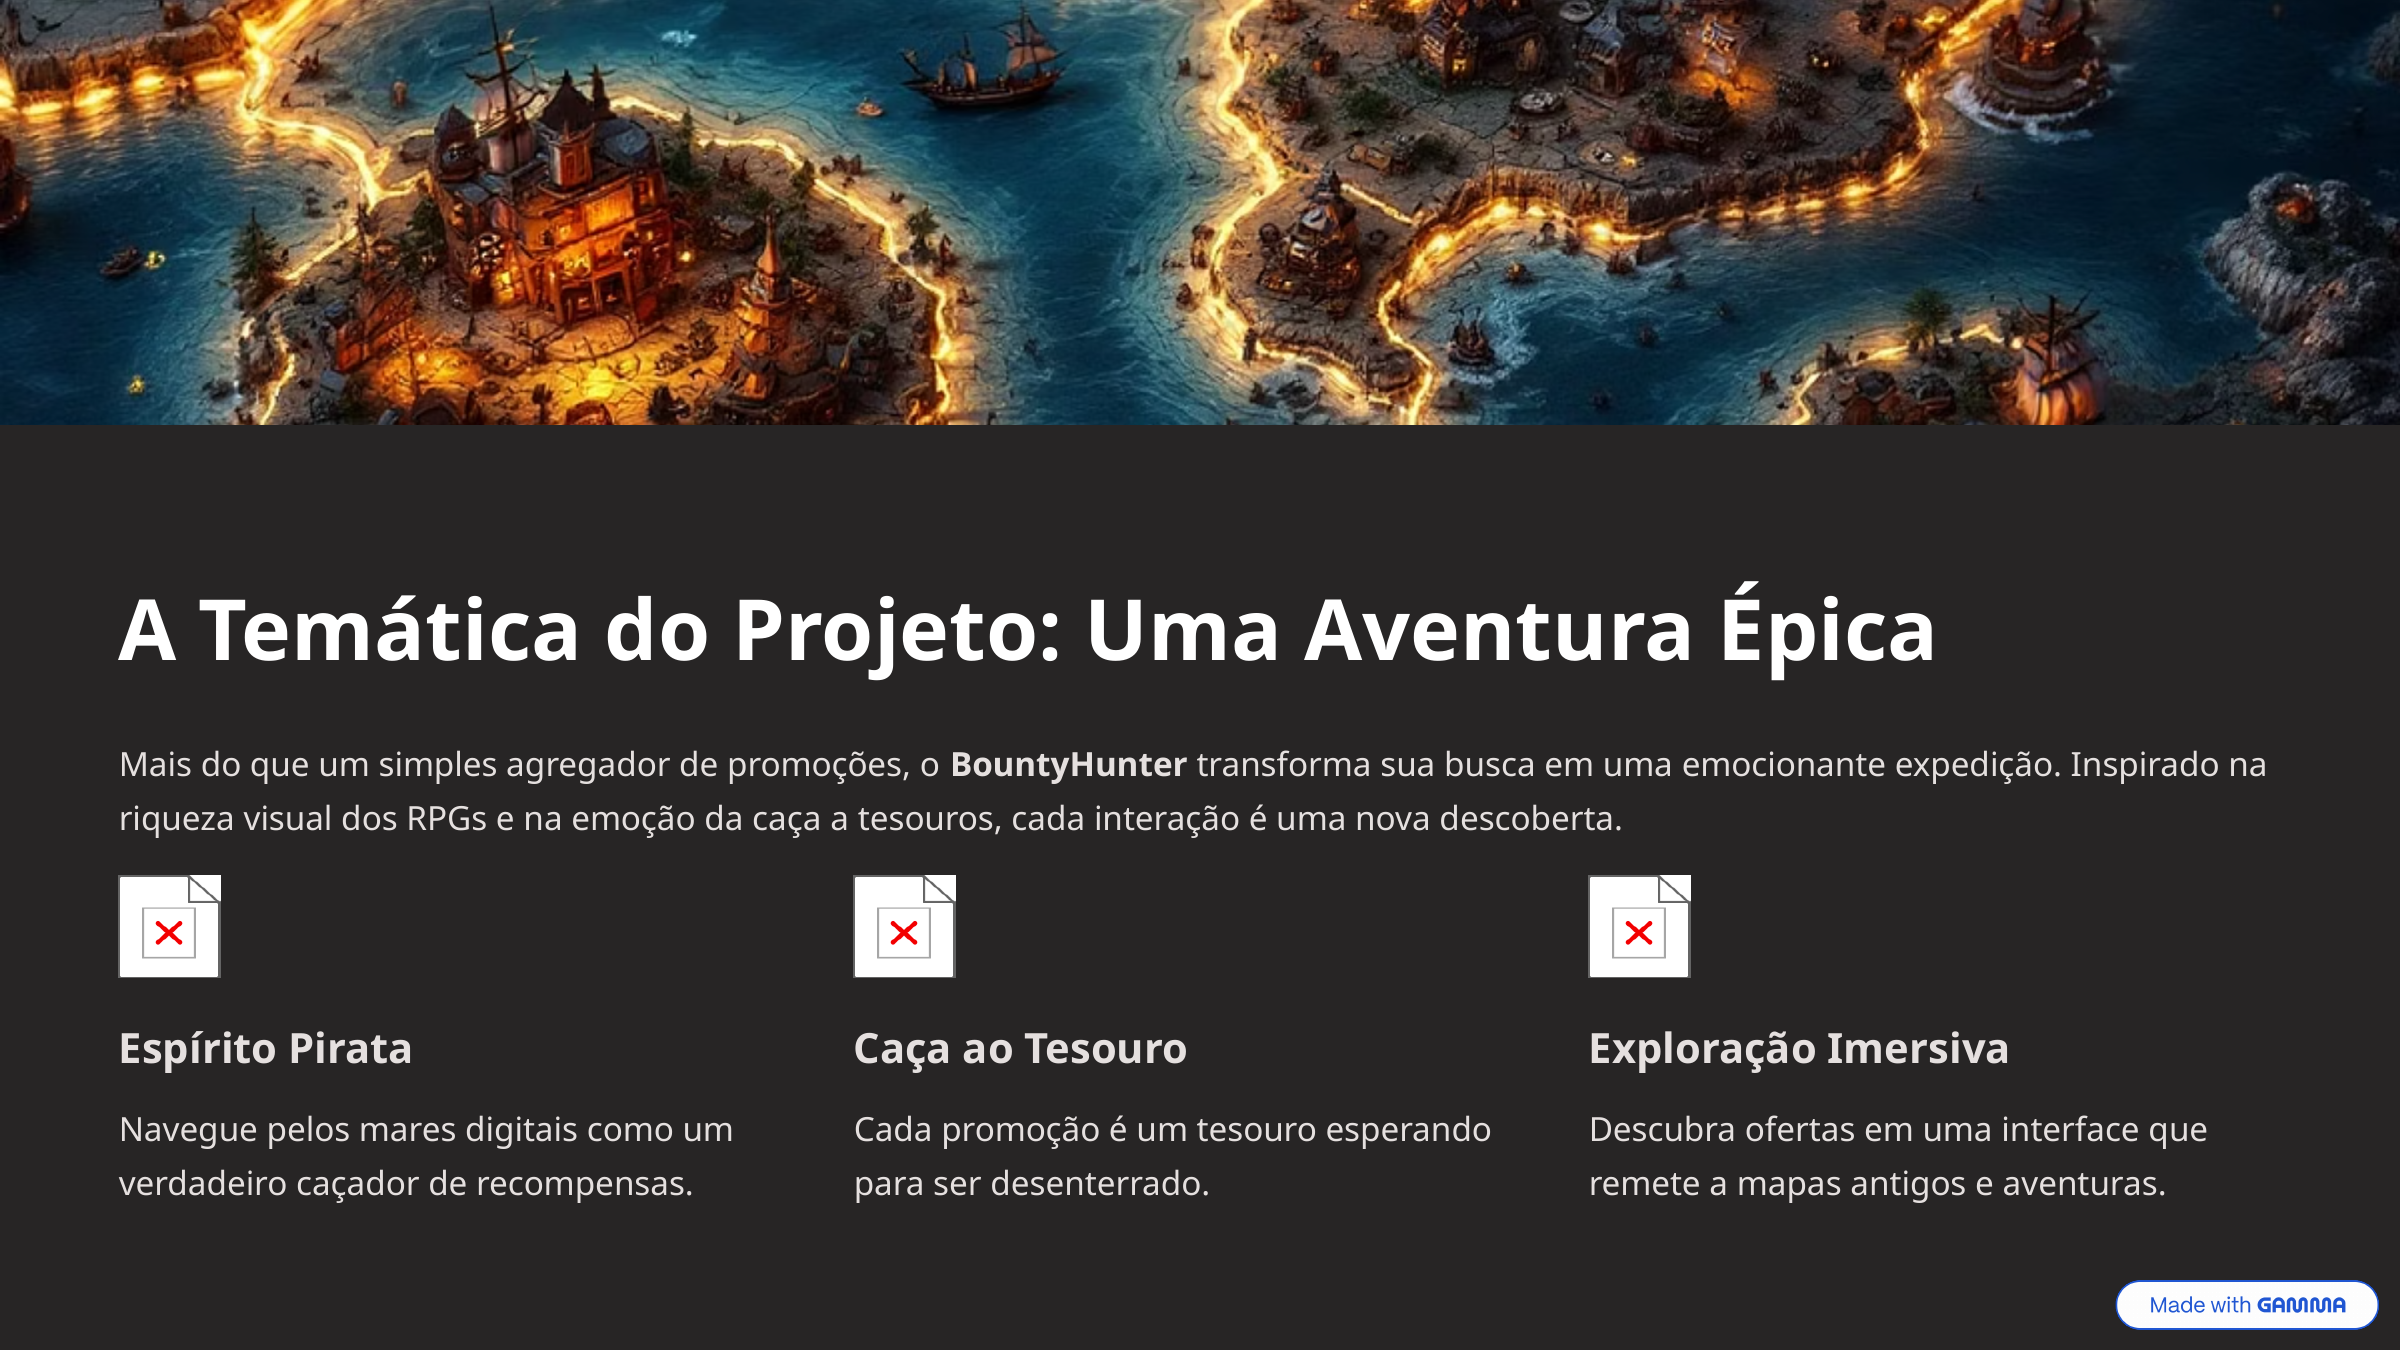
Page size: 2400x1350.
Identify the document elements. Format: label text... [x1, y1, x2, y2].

text_box A Temática do Projeto: Uma Aventura Épica [118, 572, 1907, 679]
text_box Navegue pelos mares digitais como um verdadeiro caçador de recompensas. [118, 1093, 812, 1203]
picture [1588, 875, 1691, 978]
text_box Exploração Imersiva [1588, 1020, 2013, 1074]
text_box Descubra ofertas em uma interface que remete a mapas antigos e aventuras. [1588, 1093, 2282, 1203]
text_box Caça ao Tesouro [853, 1020, 1278, 1074]
picture [0, 0, 2400, 425]
text_box Espírito Pirata [118, 1020, 543, 1074]
picture [853, 875, 956, 978]
picture [118, 875, 221, 978]
picture [2106, 1271, 2389, 1339]
text_box Cada promoção é um tesouro esperando para ser desenterrado. [853, 1093, 1547, 1203]
text_box Mais do que um simples agregador de promoções, o BountyHunter transforma sua busca em uma emocionante expedição. Inspirado na riqueza visual dos RPGs e na emoção da caça a tesouros, cada interação é uma nova descoberta. [118, 729, 2282, 838]
